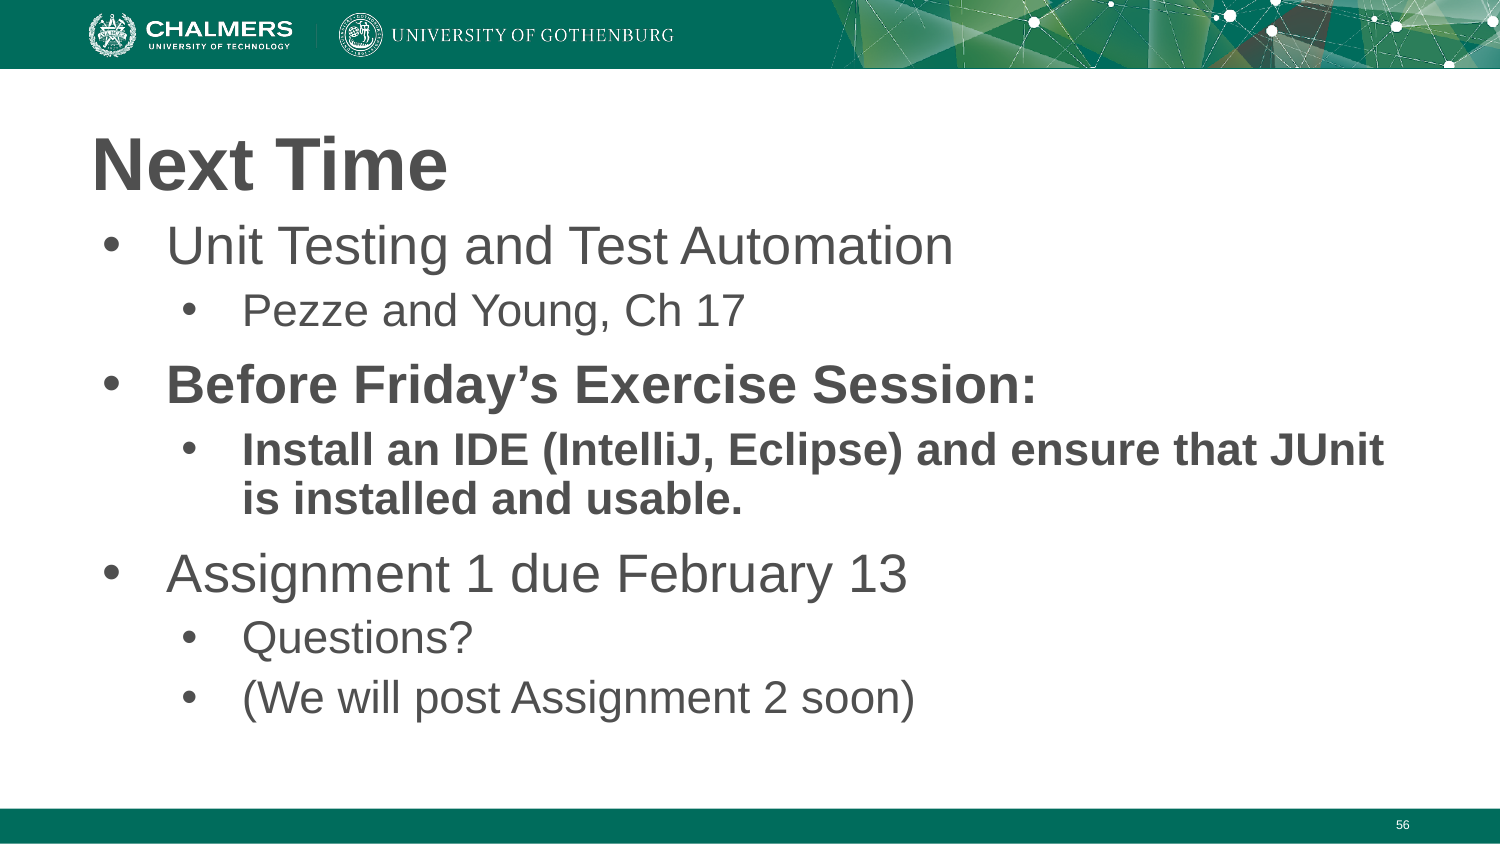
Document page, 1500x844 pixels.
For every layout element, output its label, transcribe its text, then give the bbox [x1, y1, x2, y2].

slide_number ‹#› [1074, 809, 1425, 844]
list Unit Testing and Test Automation Pezze and Young, Ch 17 Before Friday’s Exercise Session: Install an IDE (IntelliJ, Eclipse) and ensure that JUnit is installed and usable. Assignment 1 due February 13 Questions? (We will post Assignment 2 soon) [76, 210, 1425, 782]
picture [64, 0, 696, 85]
picture [759, 0, 1500, 68]
title Next Time [76, 100, 1425, 210]
